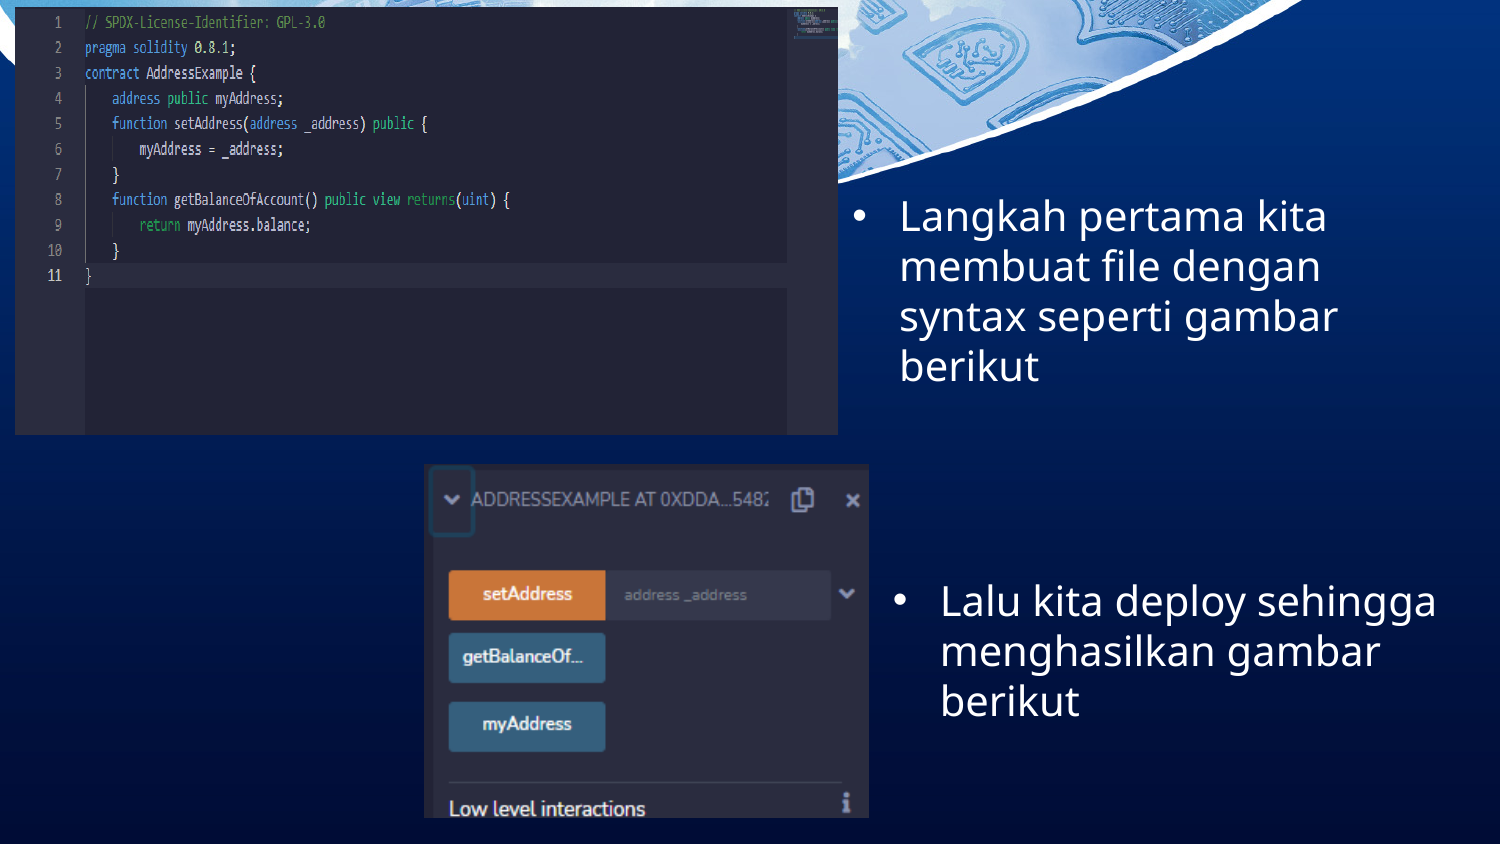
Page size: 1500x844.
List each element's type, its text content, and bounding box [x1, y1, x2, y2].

text_box [907, 152, 1500, 844]
picture [0, 0, 1500, 844]
text_box Langkah pertama kita membuat file dengan syntax seperti gambar berikut [841, 182, 1474, 398]
text_box Lalu kita deploy sehingga menghasilkan gambar berikut [874, 566, 1468, 732]
